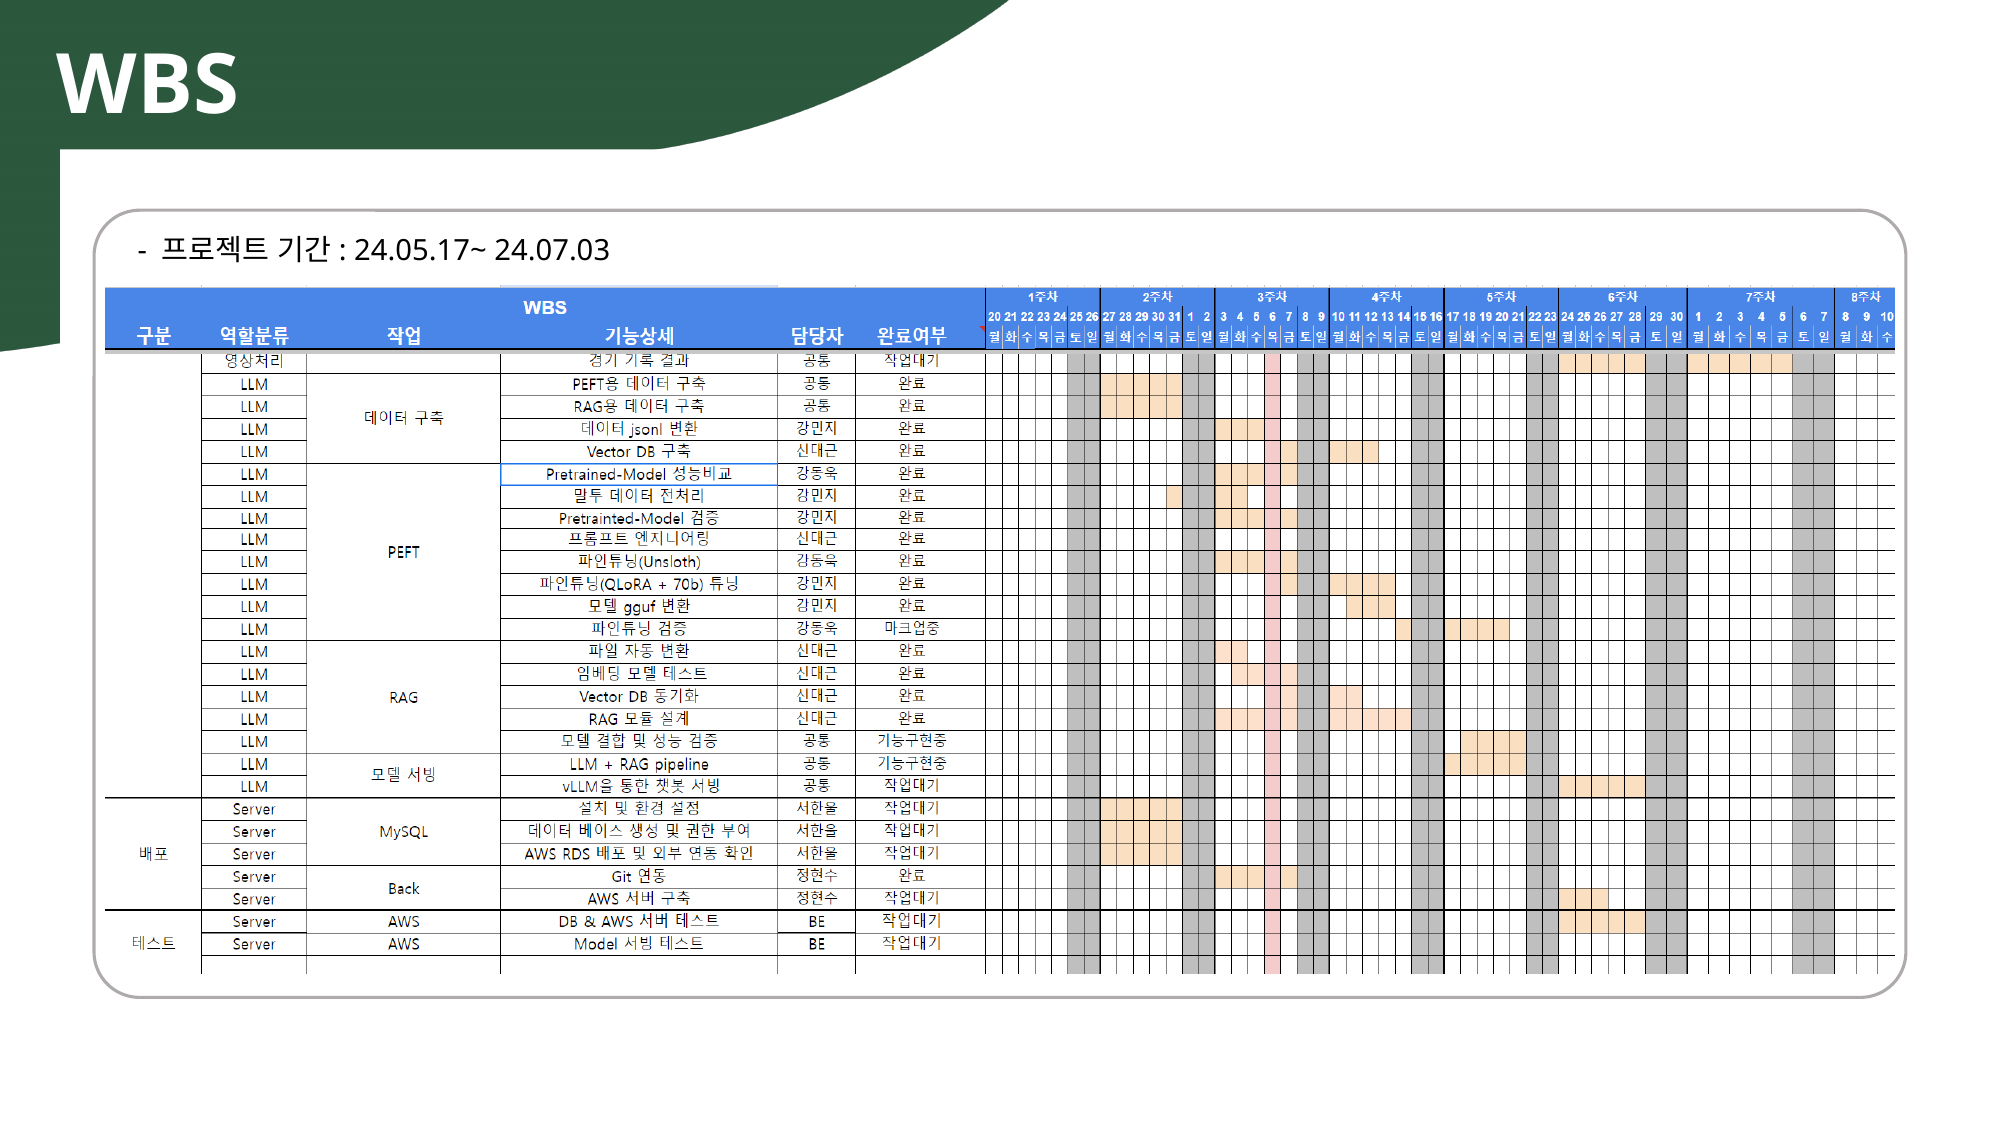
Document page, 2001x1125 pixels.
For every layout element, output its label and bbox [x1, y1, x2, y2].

text_box [59, 148, 1953, 1059]
picture [0, 0, 1153, 563]
text_box [94, 210, 1906, 998]
